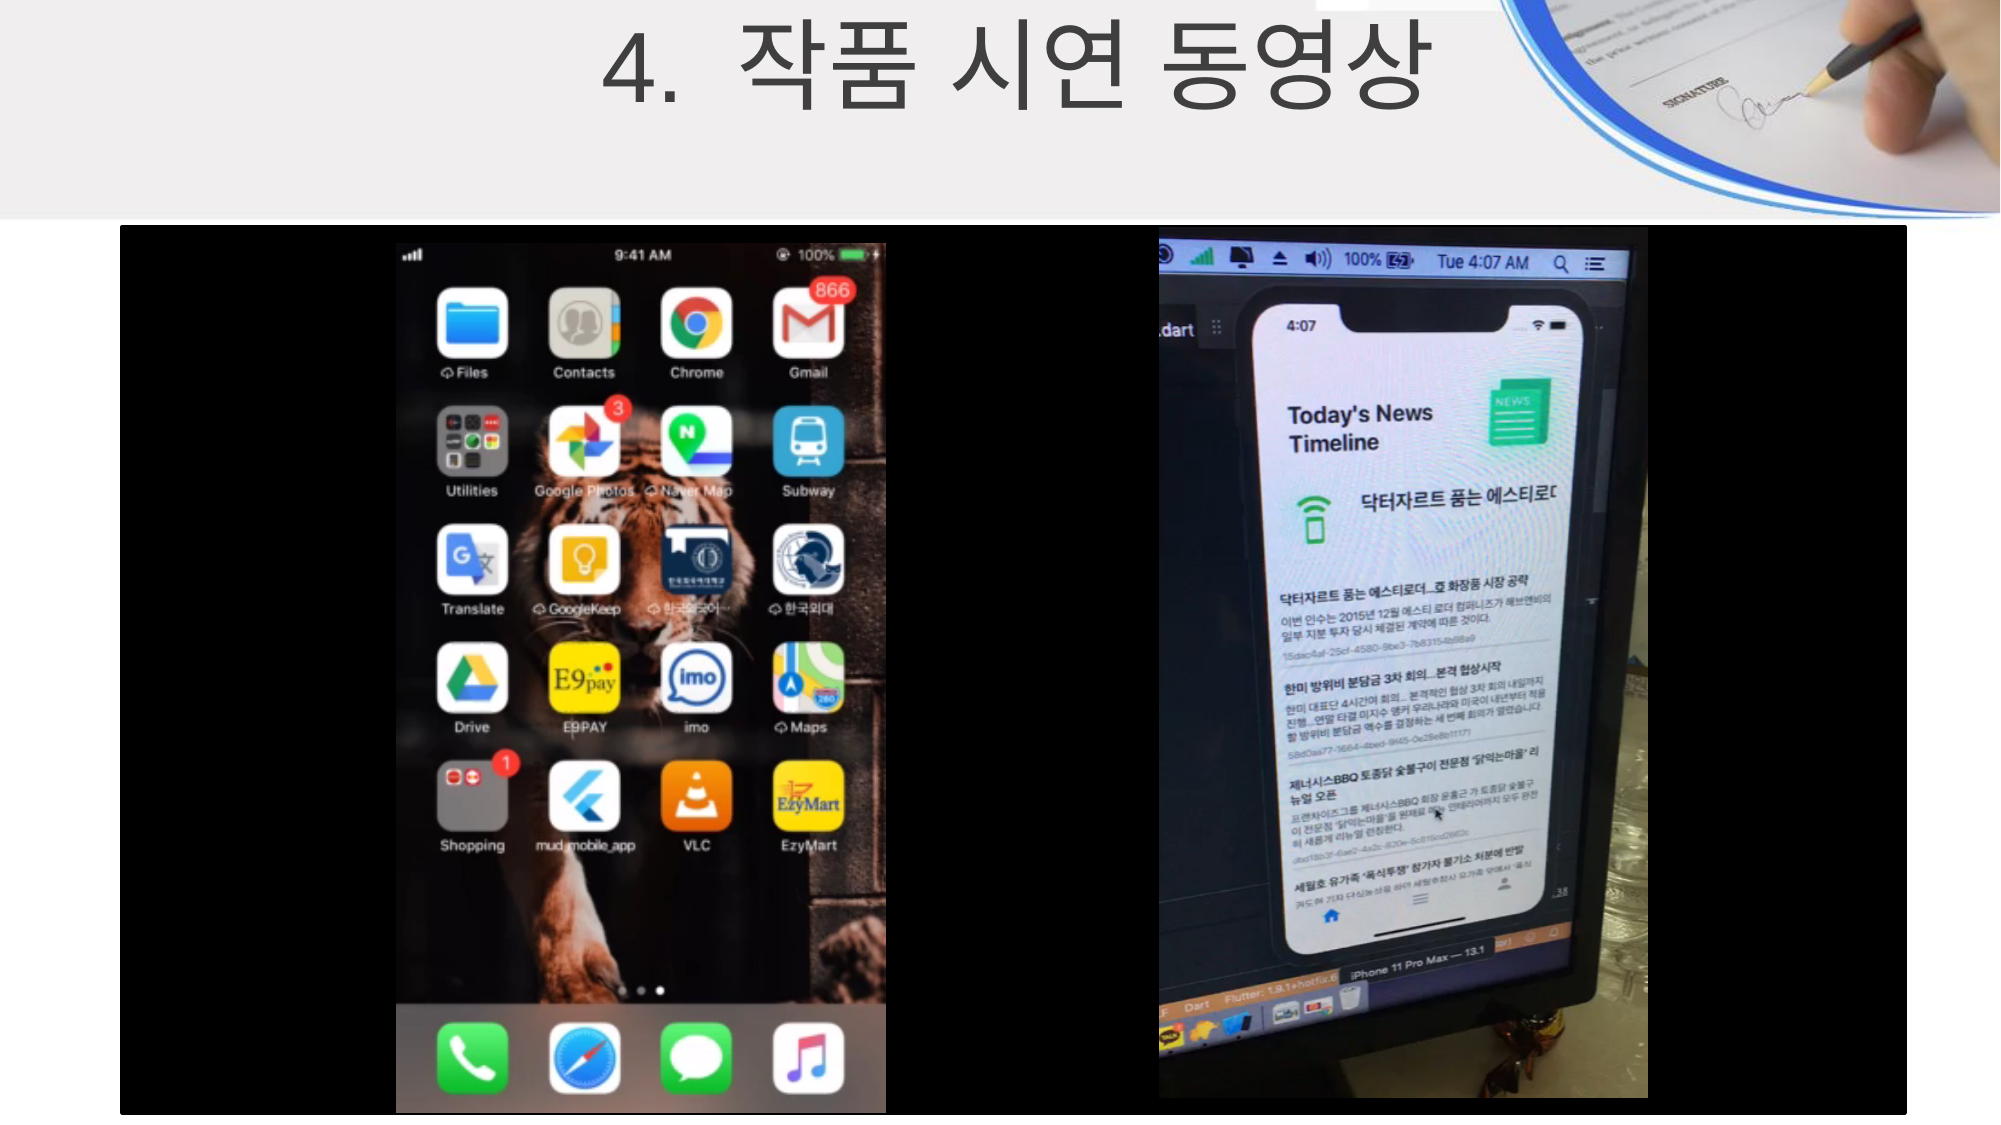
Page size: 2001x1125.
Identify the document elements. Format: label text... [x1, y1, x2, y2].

list 4. 작품 시연 동영상 [0, 0, 2000, 126]
picture [0, 0, 2001, 1125]
text_box [122, 227, 1905, 1113]
